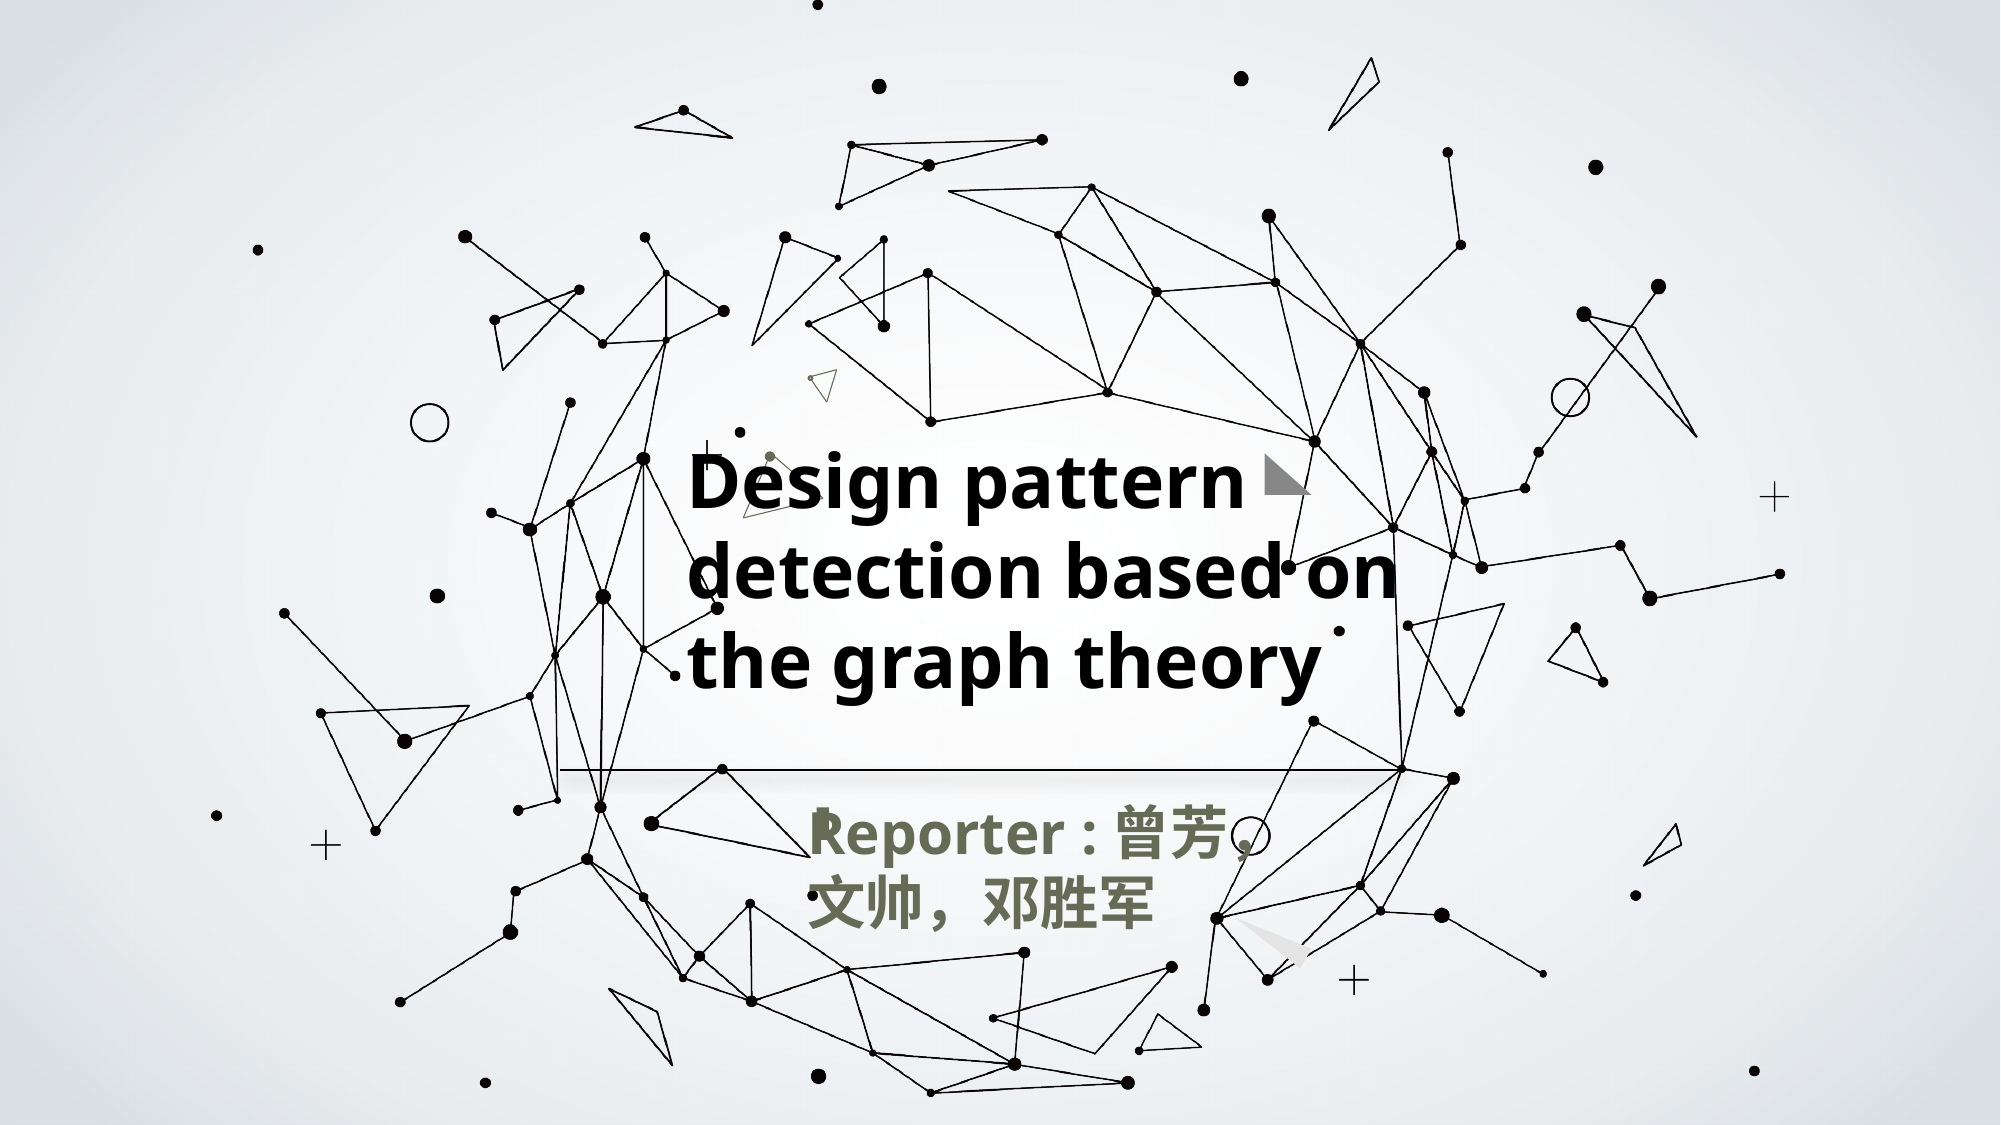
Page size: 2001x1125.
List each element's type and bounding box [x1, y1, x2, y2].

text_box [809, 369, 837, 377]
text_box [826, 377, 837, 403]
text_box [771, 453, 824, 499]
picture [0, 0, 2001, 1125]
text_box [815, 378, 823, 404]
text_box [746, 460, 765, 498]
text_box [743, 498, 824, 518]
